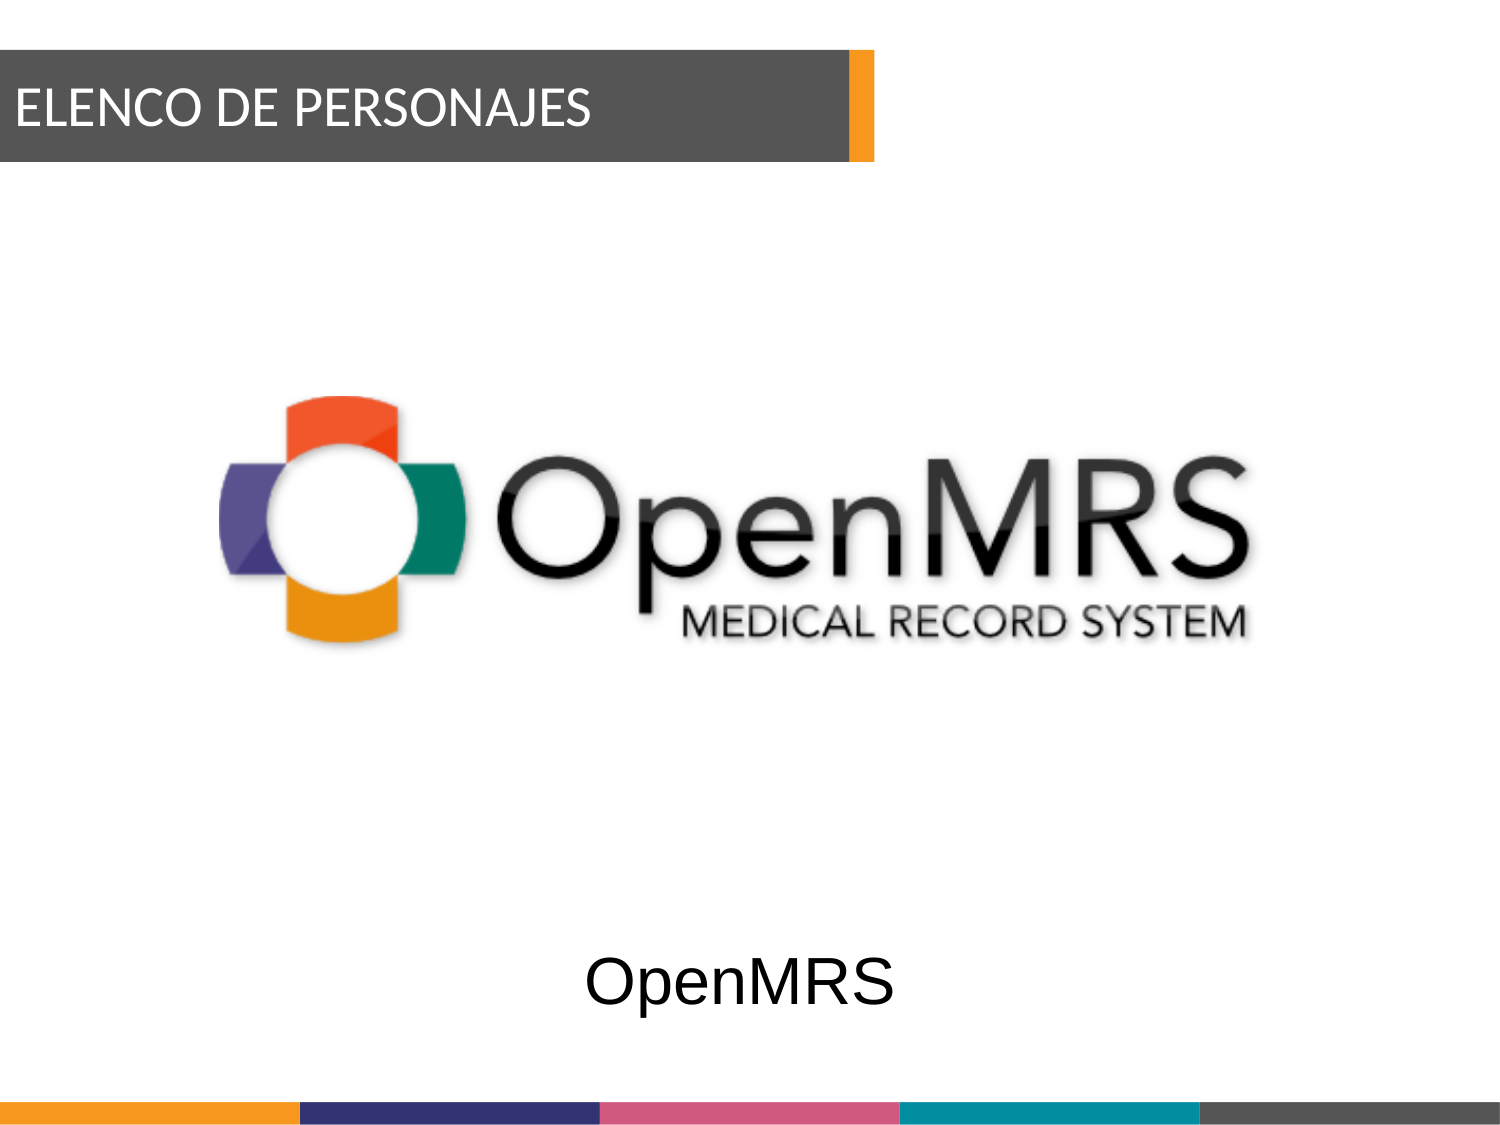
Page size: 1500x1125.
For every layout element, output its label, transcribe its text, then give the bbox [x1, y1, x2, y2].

text_box OpenMRS [569, 930, 1020, 1020]
picture [219, 395, 1275, 660]
text_box [838, 49, 849, 162]
text_box ELENCO DE PERSONAJES [0, 45, 838, 162]
text_box [849, 49, 875, 162]
